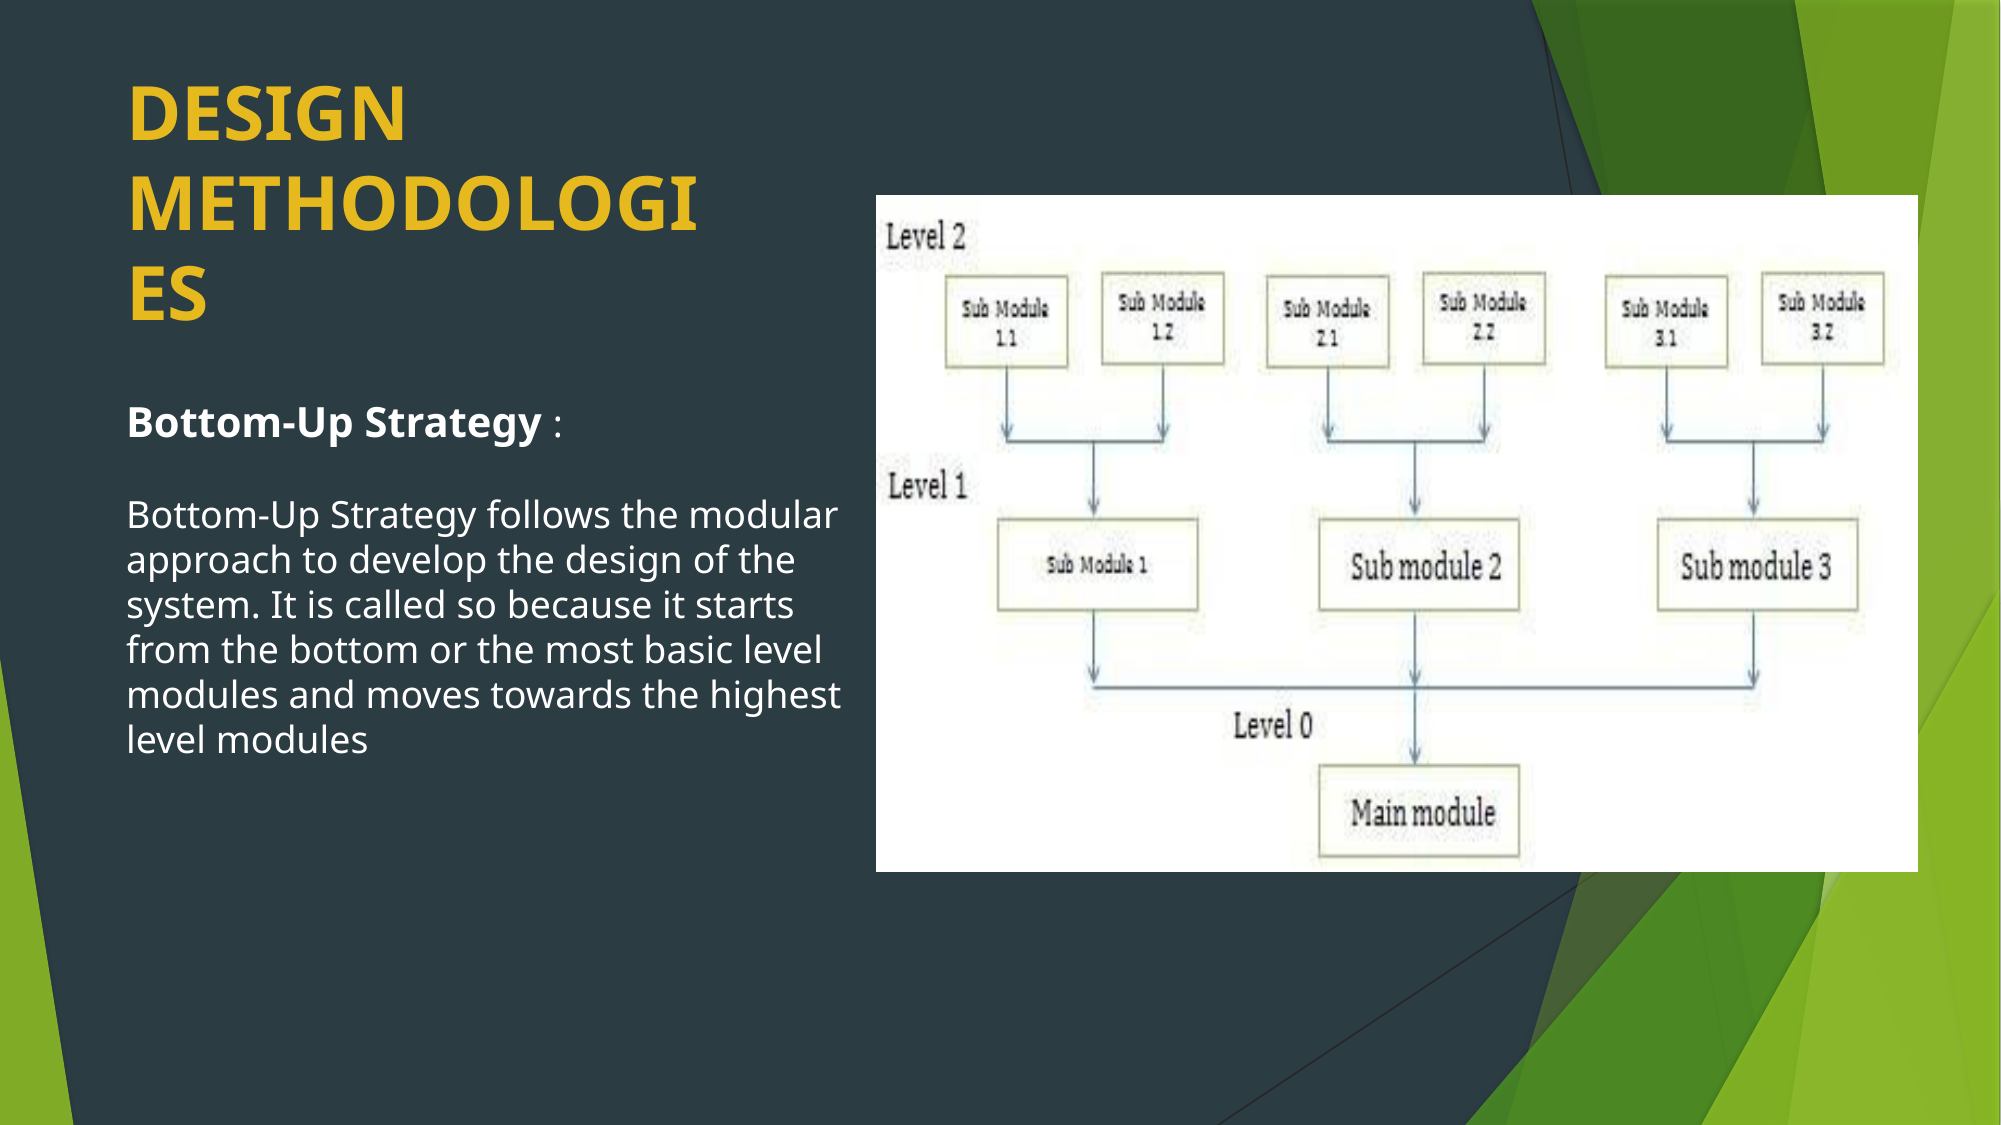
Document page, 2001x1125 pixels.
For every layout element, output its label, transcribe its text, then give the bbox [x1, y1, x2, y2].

list Bottom-Up Strategy : Bottom-Up Strategy follows the modular approach to develop the design of the system. It is called so because it starts from the bottom or the most basic level modules and moves towards the highest level modules [111, 388, 877, 930]
picture [876, 194, 1918, 873]
title DESIGN METHODOLOGIES [111, 117, 744, 343]
